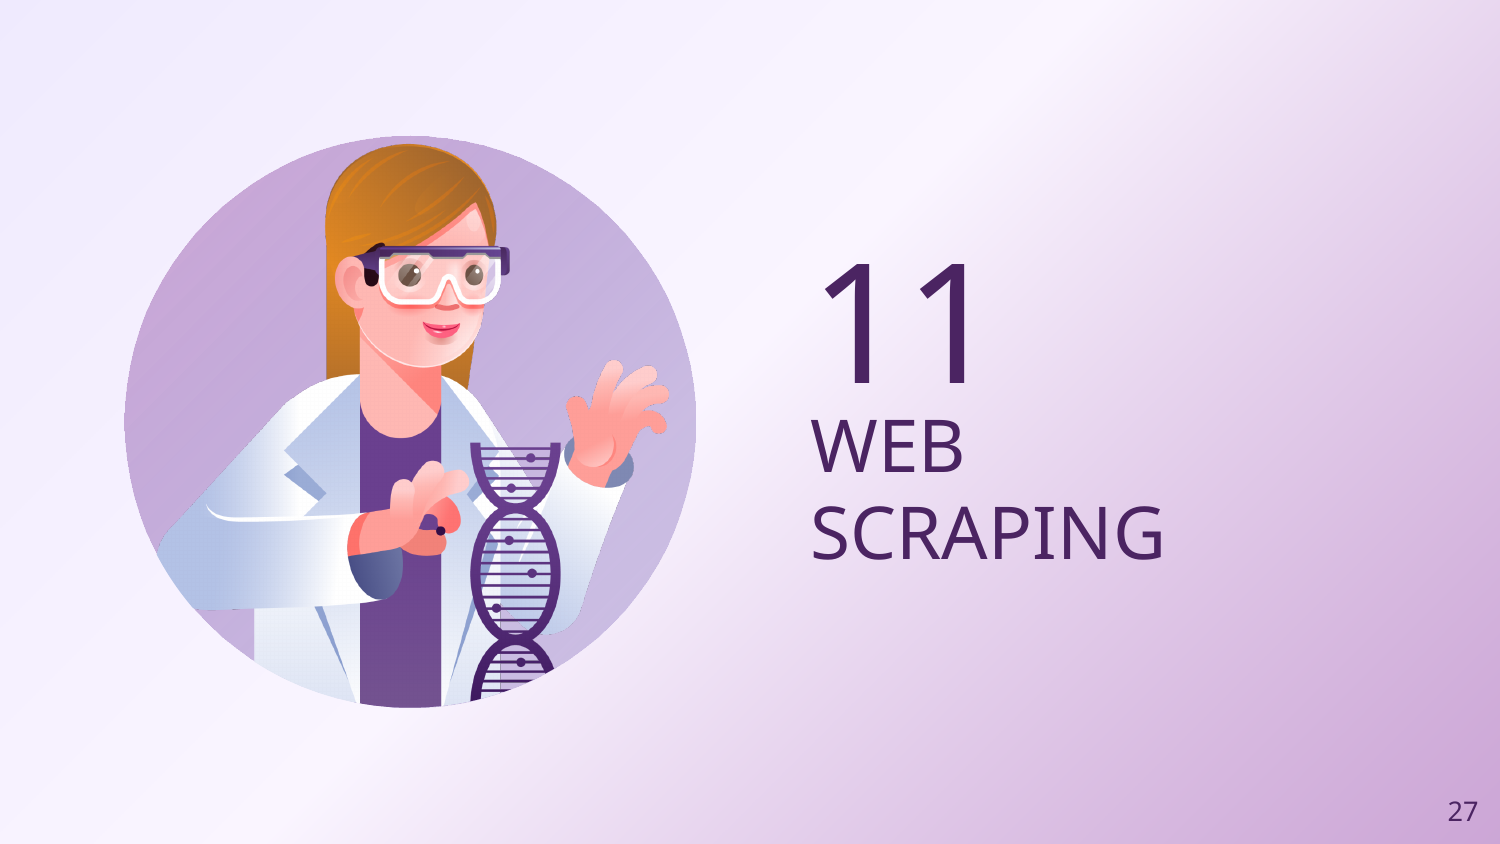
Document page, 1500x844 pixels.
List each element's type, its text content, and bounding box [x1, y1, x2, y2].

picture [0, 0, 1500, 844]
slide_number ‹#› [1403, 779, 1494, 844]
title 11 [795, 201, 1327, 384]
title WEB SCRAPING [795, 384, 1376, 690]
